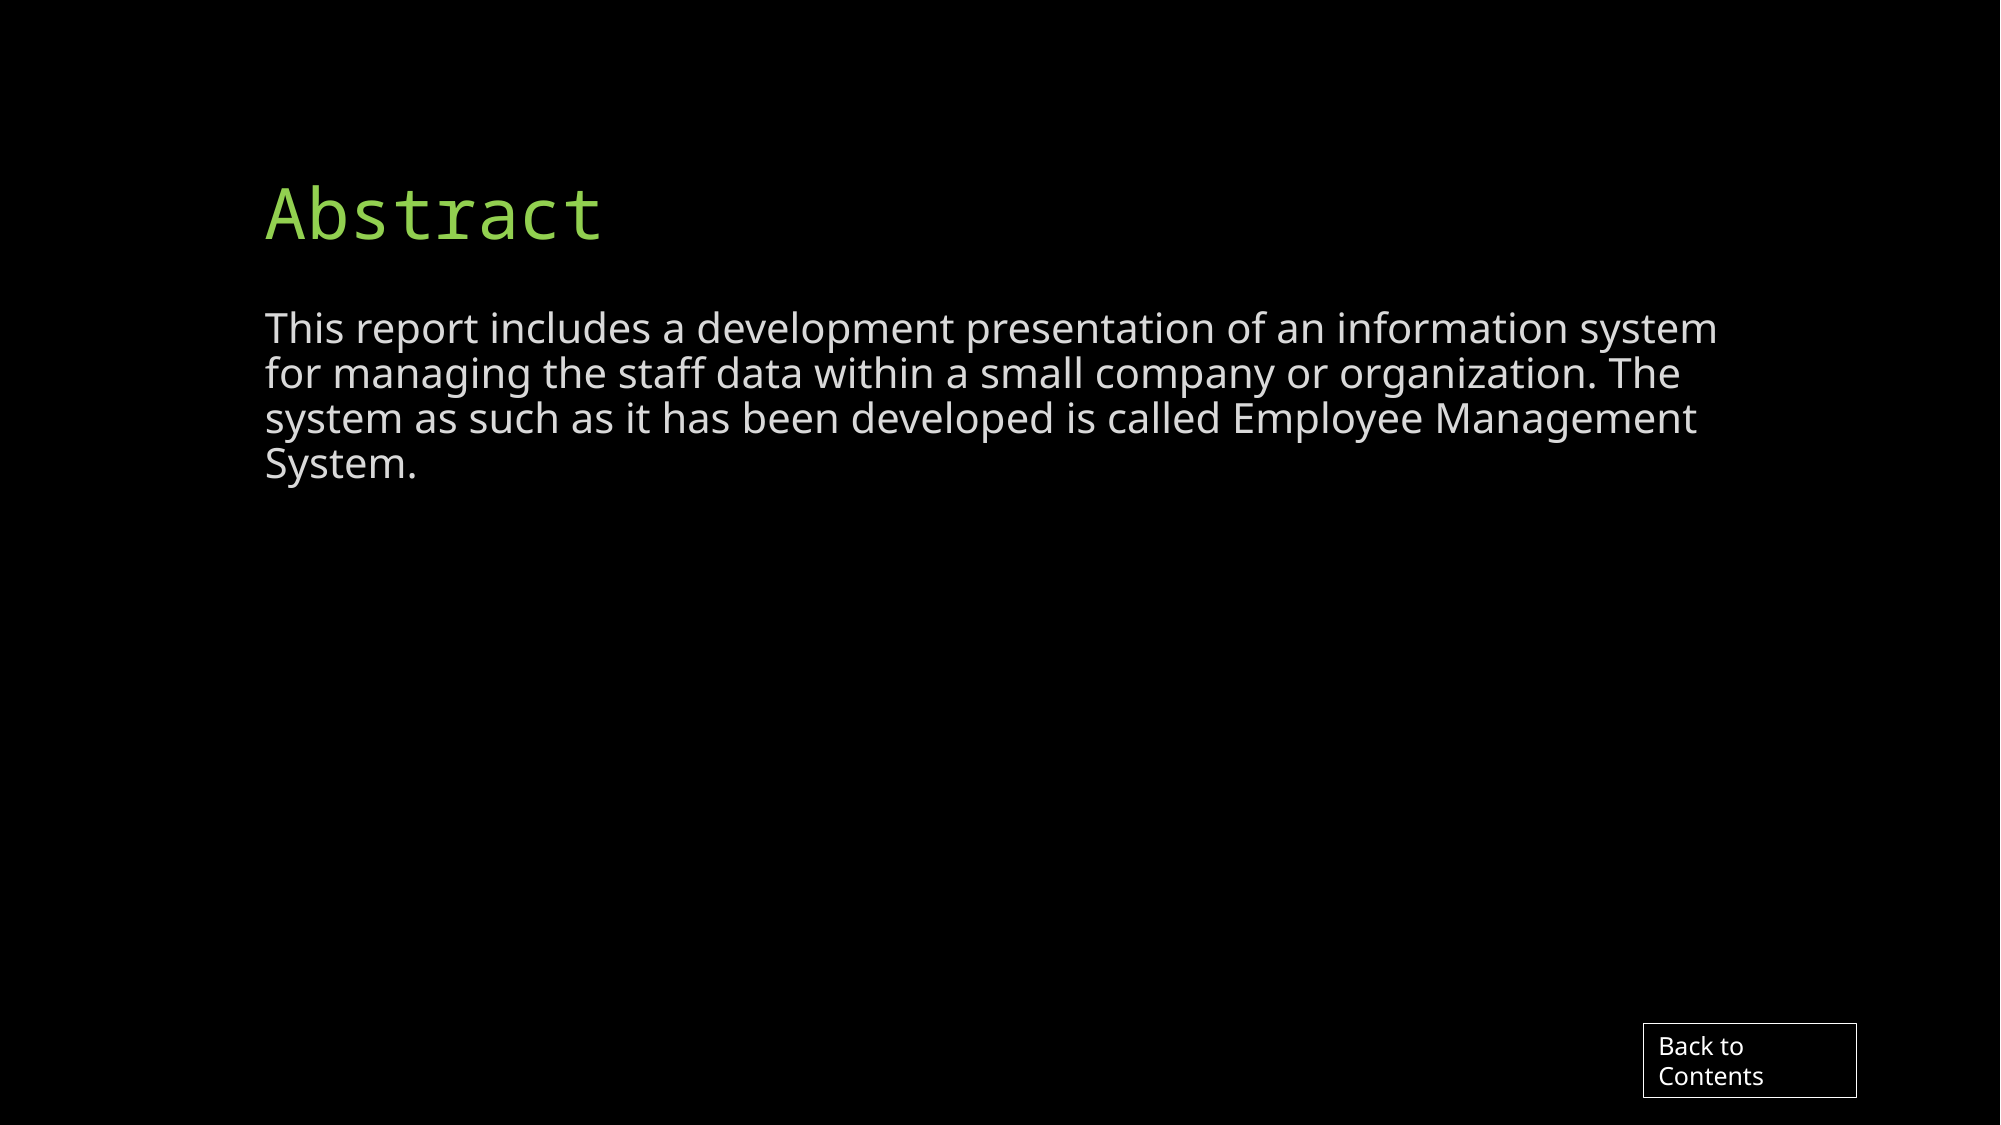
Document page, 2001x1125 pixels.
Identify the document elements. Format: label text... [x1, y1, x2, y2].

title Abstract [249, 75, 1750, 263]
list This report includes a development presentation of an information system for managing the staff data within a small company or organization. The system as such as it has been developed is called Employee Management System. [249, 299, 1750, 1024]
text_box Back to Contents [1643, 1023, 1857, 1098]
